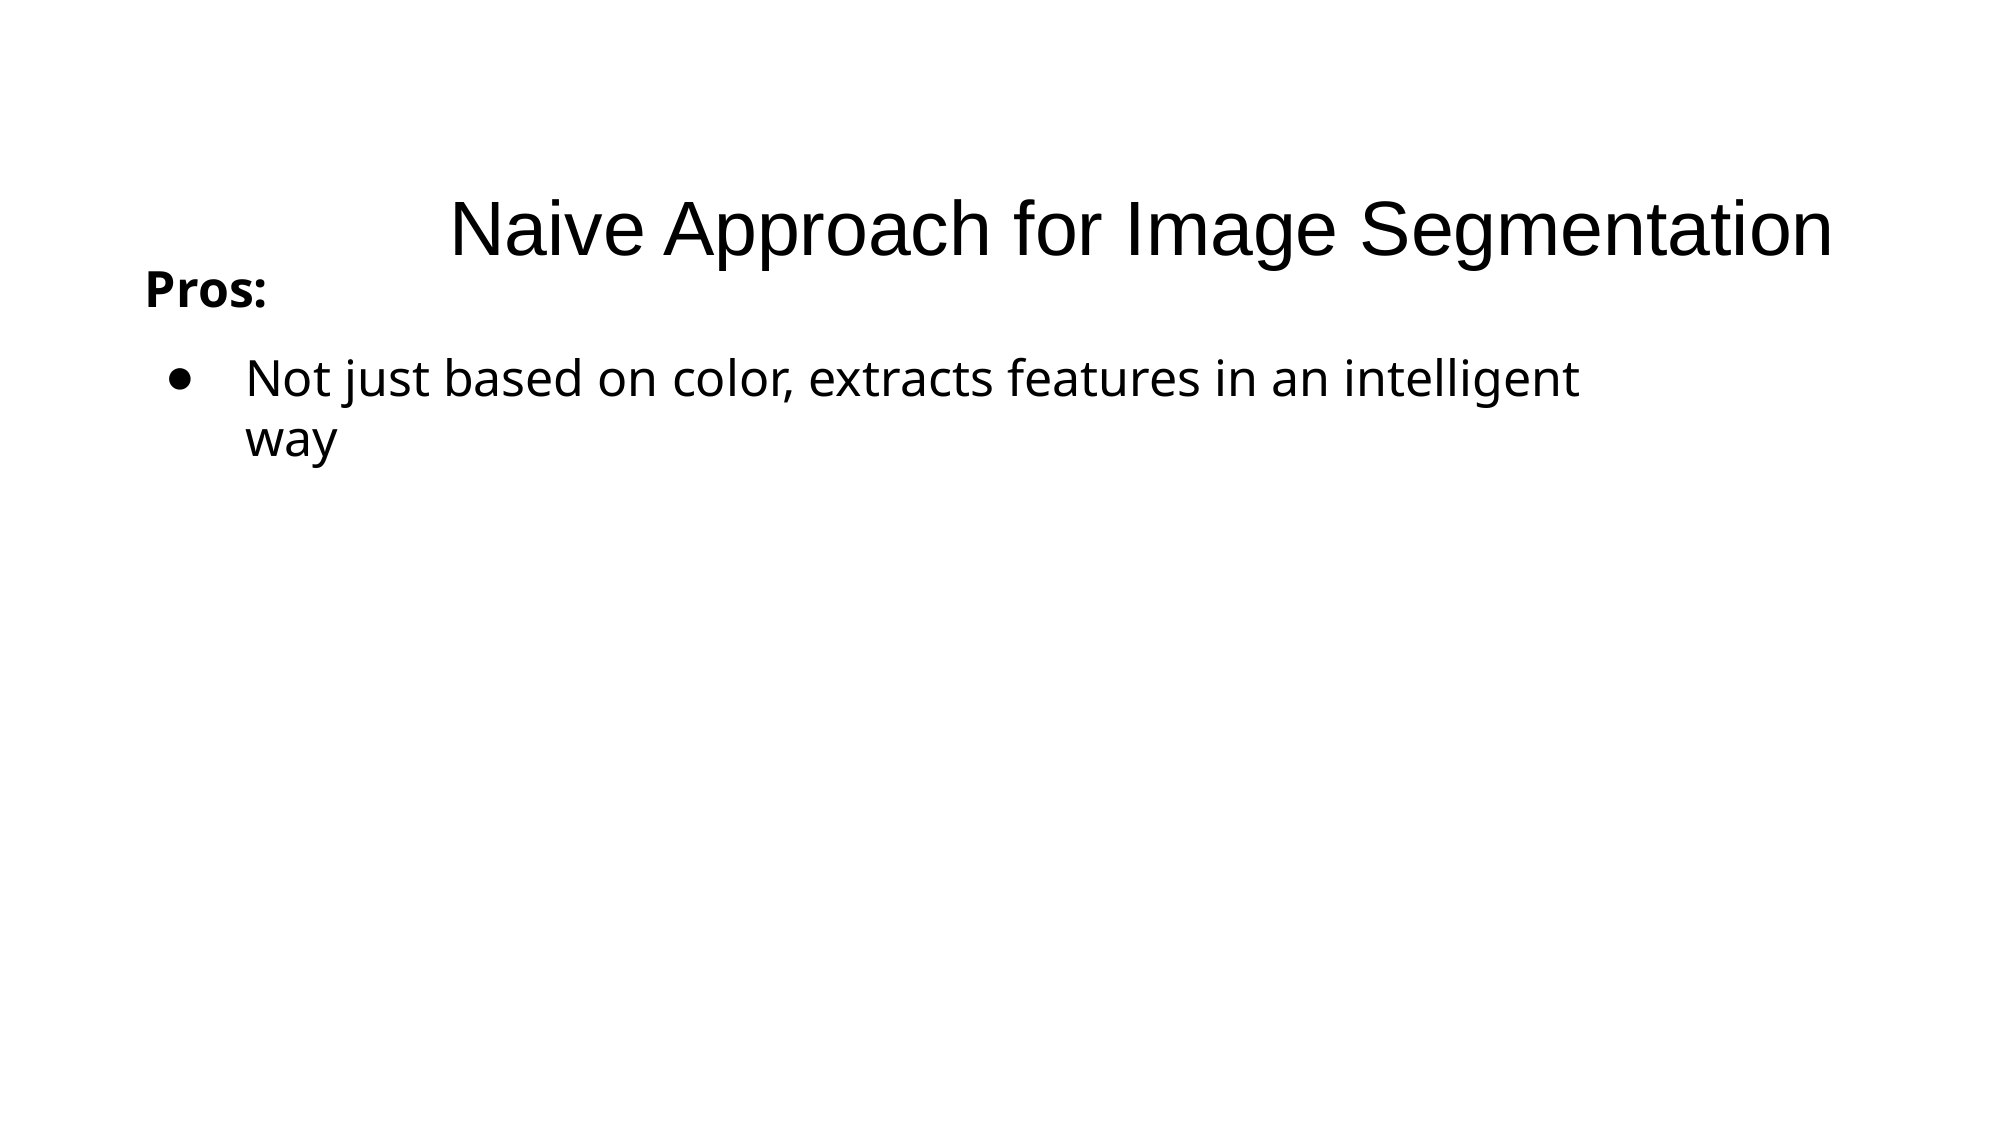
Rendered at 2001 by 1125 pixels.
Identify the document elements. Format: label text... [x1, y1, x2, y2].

title Naive Approach for Image Segmentation [183, 113, 2000, 319]
text_box Pros: Not just based on color, extracts features in an intelligent way [142, 224, 1605, 467]
